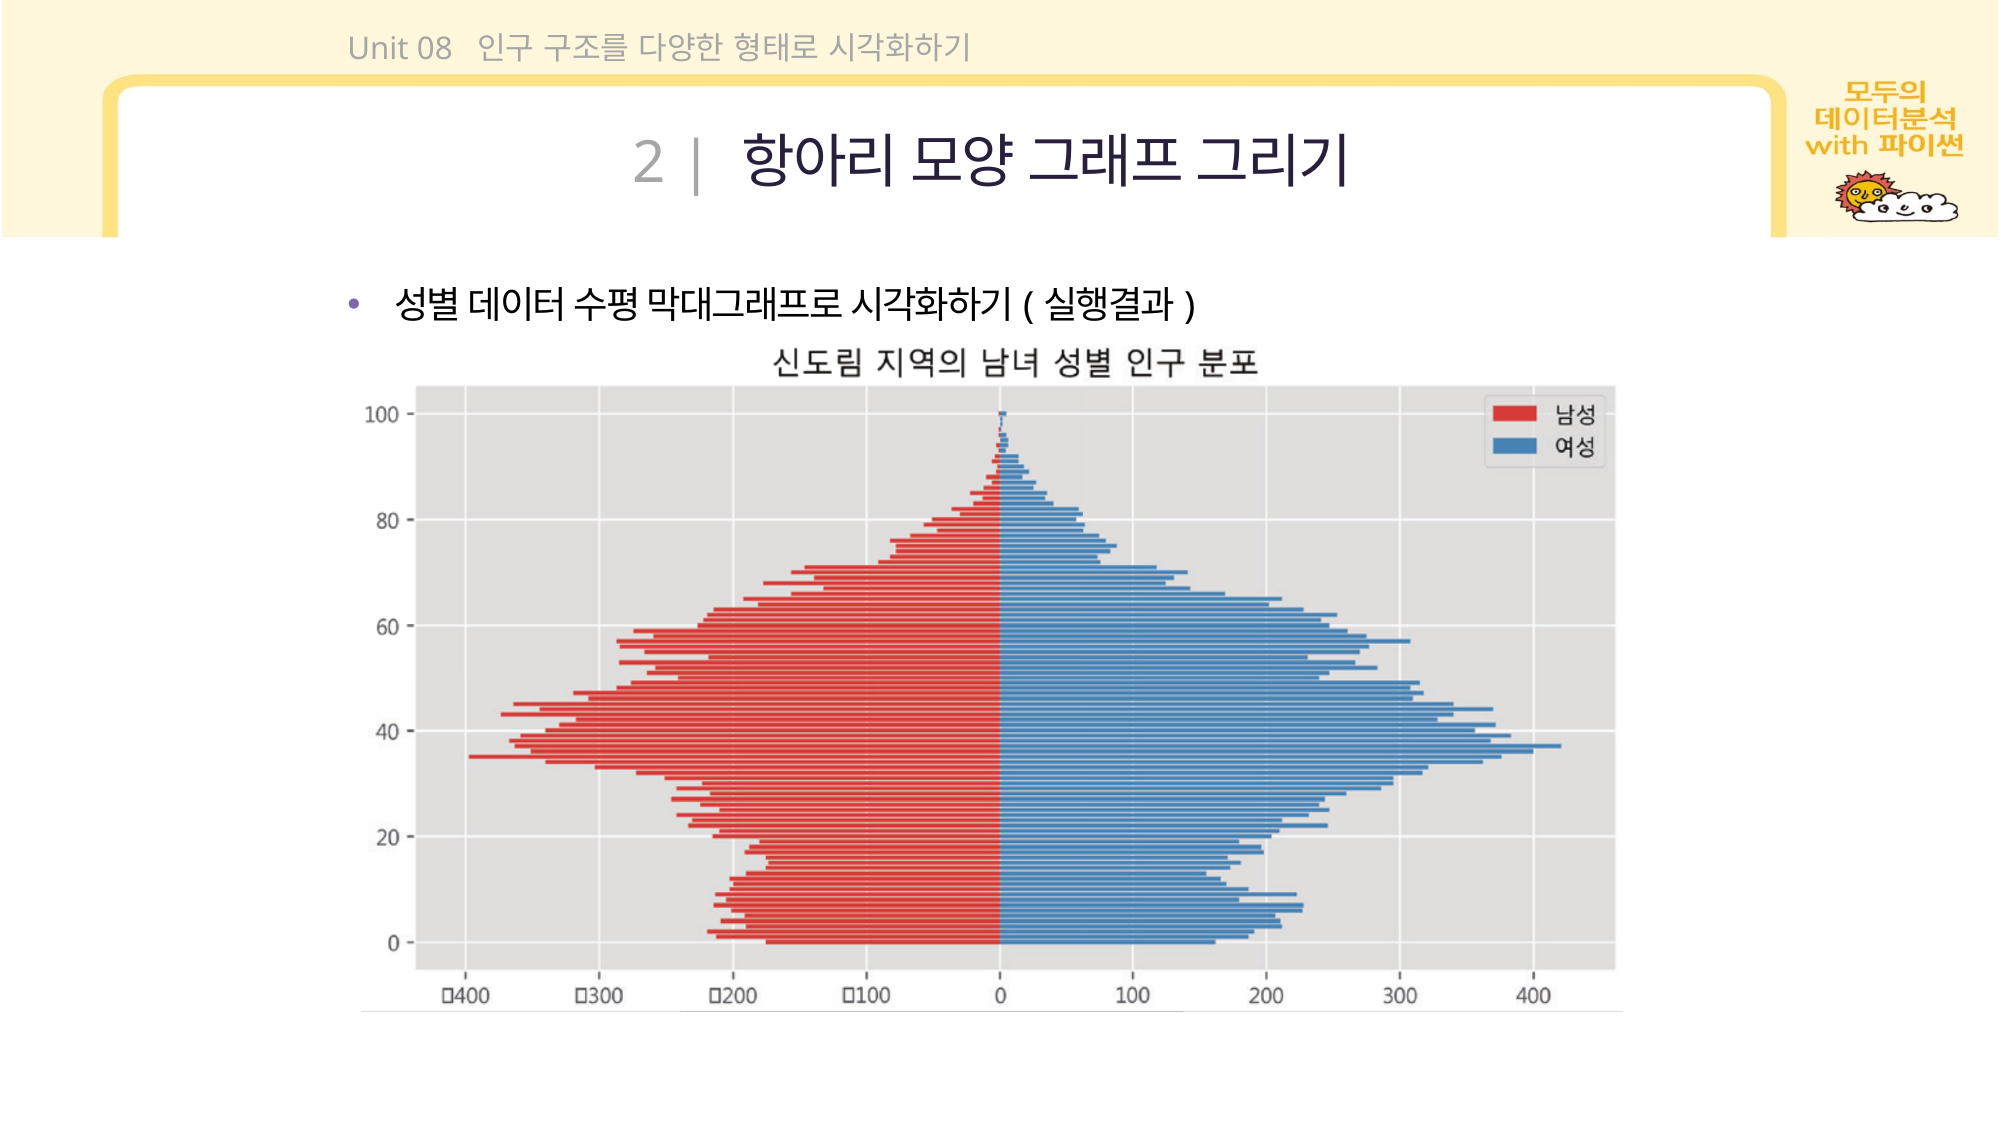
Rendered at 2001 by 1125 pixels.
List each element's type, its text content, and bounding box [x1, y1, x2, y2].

text_box 2 | 항아리 모양 그래프 그리기 [467, 117, 1518, 202]
text_box 성별 데이터 수평 막대그래프로 시각화하기(실행결과) [332, 251, 1652, 734]
picture [2, 0, 1998, 1125]
text_box Unit 08 인구 구조를 다양한 형태로 시각화하기 [332, 0, 1383, 74]
